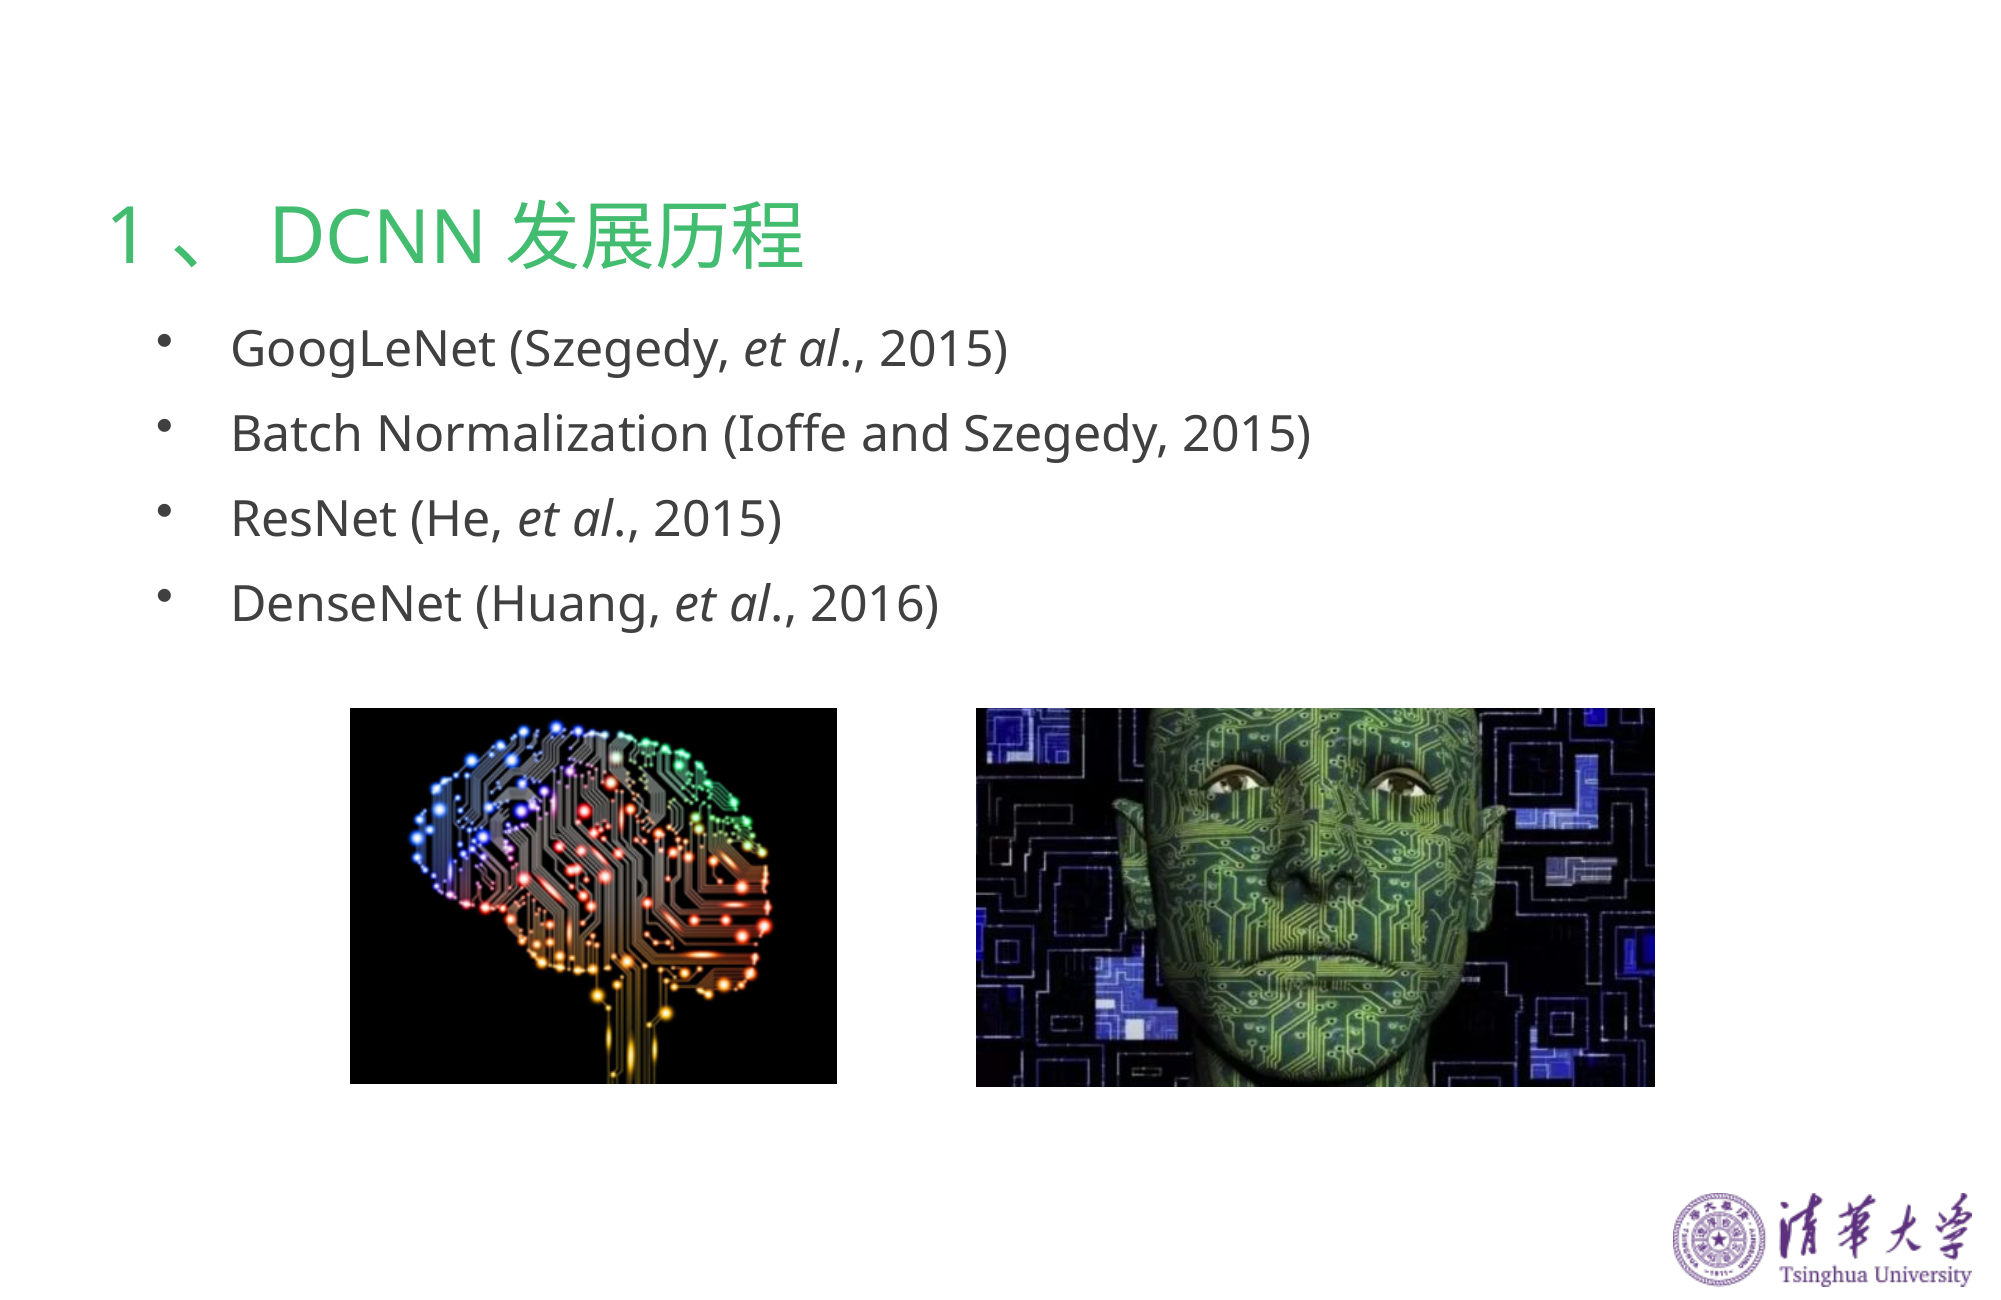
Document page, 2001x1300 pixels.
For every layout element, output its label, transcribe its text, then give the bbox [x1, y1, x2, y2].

picture [350, 708, 837, 1085]
picture [1673, 1192, 1973, 1288]
text_box 1、DCNN发展历程 [90, 177, 947, 284]
picture [976, 708, 1655, 1088]
text_box GoogLeNet (Szegedy, et al., 2015) Batch Normalization (Ioffe and Szegedy, 2015) ResNet (He, et al., 2015) DenseNet (Huang, et al., 2016) [140, 309, 1702, 640]
